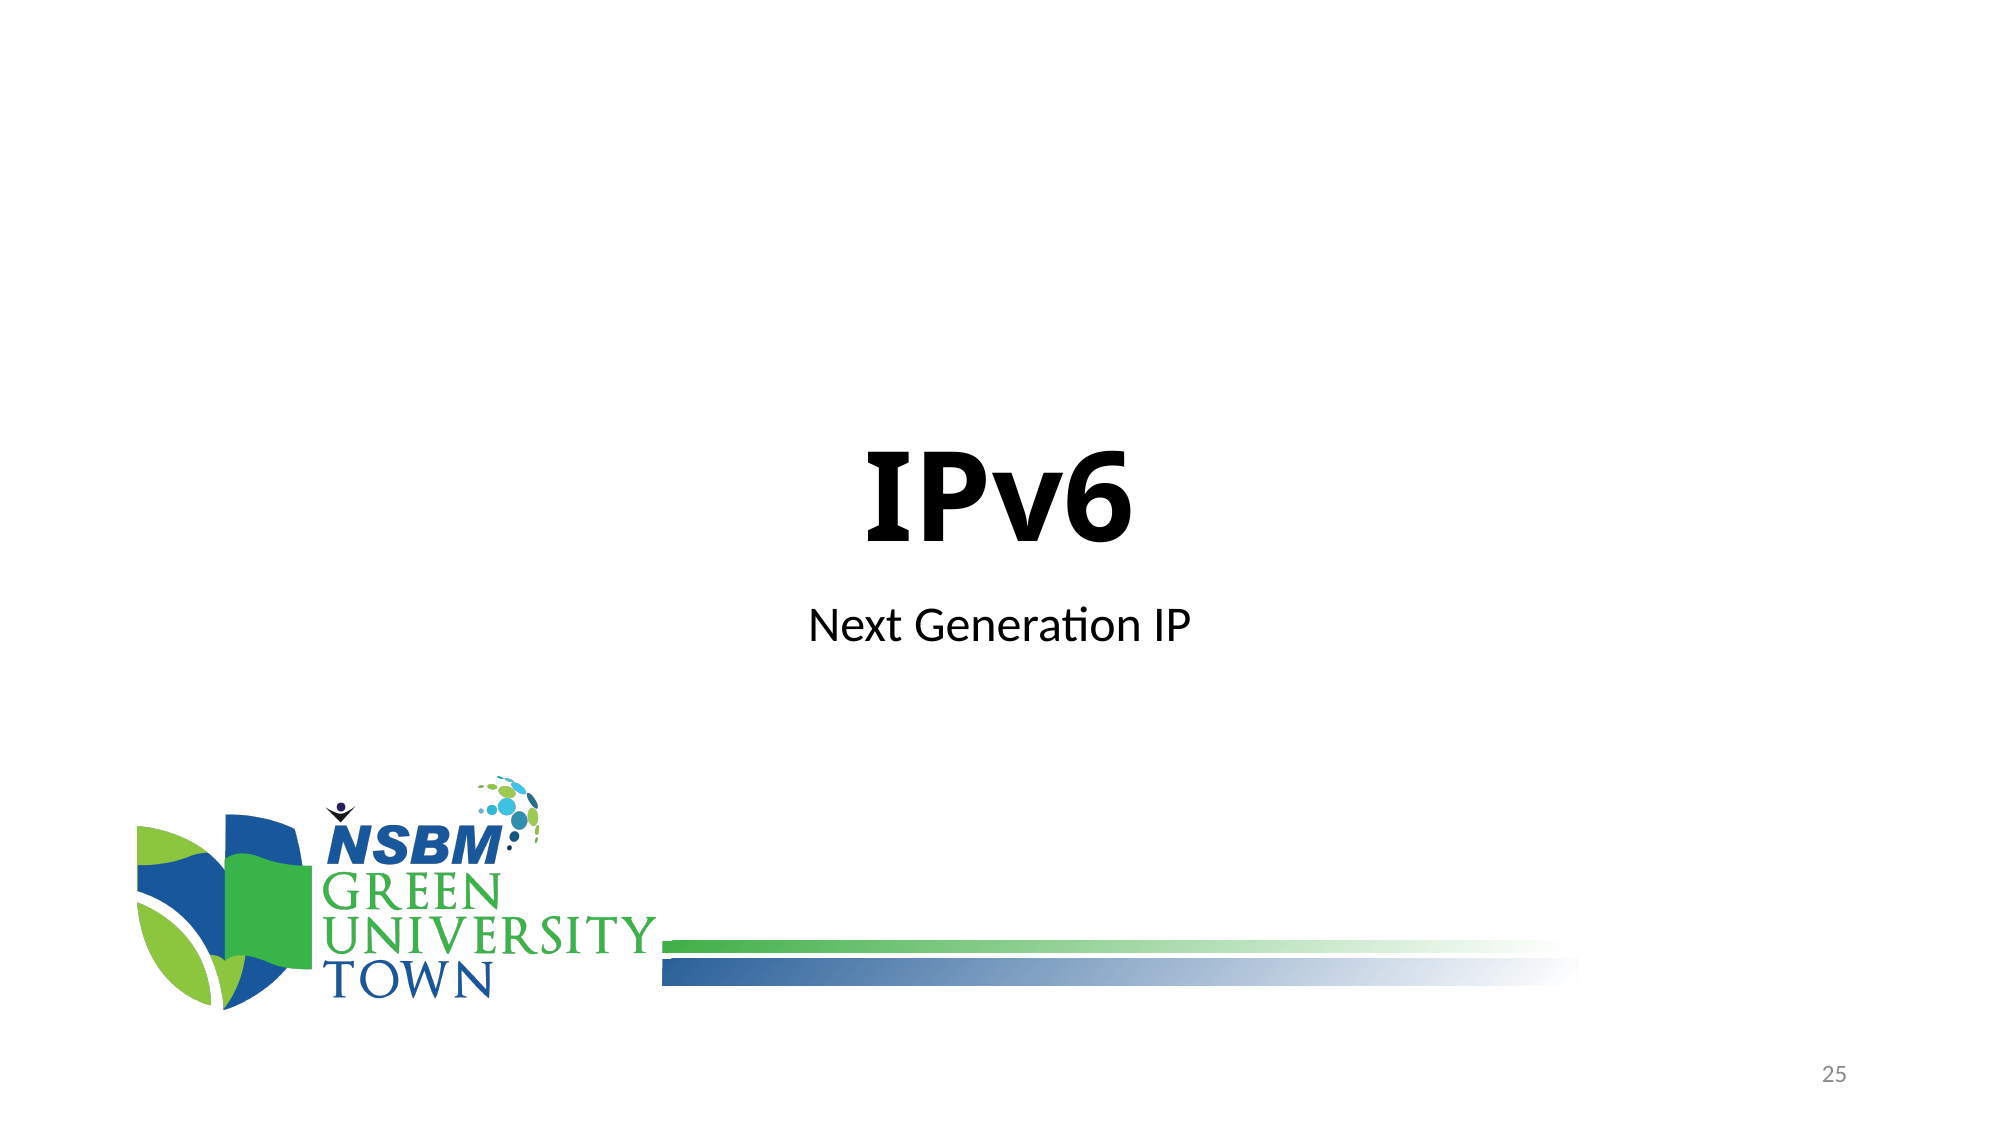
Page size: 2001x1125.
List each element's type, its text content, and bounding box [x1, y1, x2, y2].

title IPv6 [249, 184, 1750, 576]
picture [137, 776, 656, 1010]
subtitle Next Generation IP [249, 590, 1750, 863]
slide_number 25 [1412, 1042, 1863, 1103]
